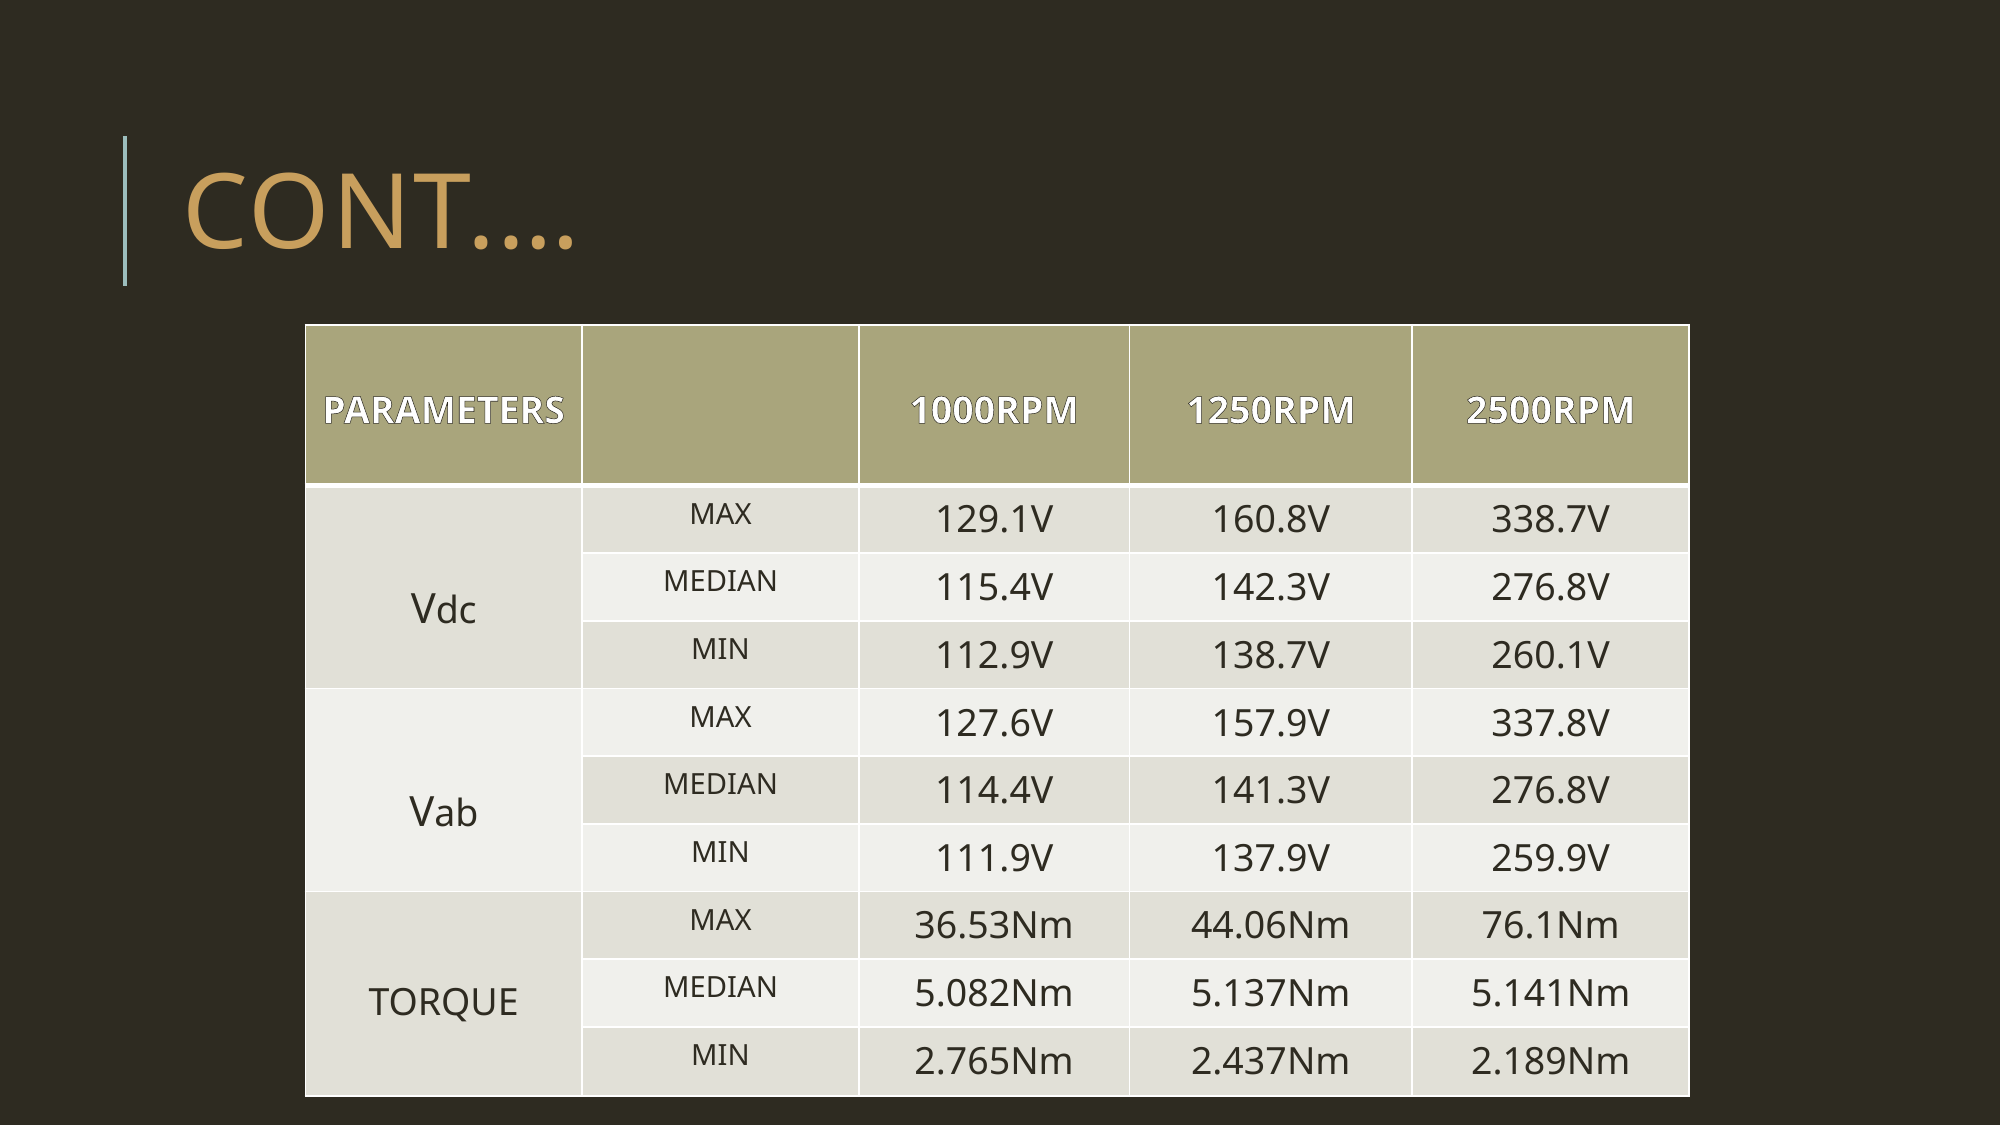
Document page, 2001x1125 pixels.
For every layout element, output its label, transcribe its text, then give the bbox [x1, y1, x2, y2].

table_cell 142.3V [1130, 554, 1411, 620]
table_cell MAX [583, 689, 858, 755]
table_header PARAMETERS [306, 326, 581, 483]
table_cell 338.7V [1413, 488, 1688, 552]
title Cont.… [168, 96, 1763, 342]
table_cell 138.7V [1130, 622, 1411, 688]
table_cell MAX [583, 892, 858, 958]
table_cell 141.3V [1130, 757, 1411, 823]
table_cell 2.765Nm [860, 1028, 1129, 1095]
table_cell 160.8V [1130, 488, 1411, 552]
table_cell 137.9V [1130, 825, 1411, 891]
table_cell 115.4V [860, 554, 1129, 620]
table_cell MIN [583, 622, 858, 688]
table_cell 5.137Nm [1130, 960, 1411, 1026]
table_header [583, 326, 858, 483]
table_cell 5.141Nm [1413, 960, 1688, 1026]
table_header 2500RPM [1413, 326, 1688, 483]
table_cell TORQUE [306, 892, 581, 1095]
table_cell 76.1Nm [1413, 892, 1688, 958]
table_cell 114.4V [860, 757, 1129, 823]
table_cell Vab [306, 689, 581, 891]
table_cell 276.8V [1413, 757, 1688, 823]
table_cell 112.9V [860, 622, 1129, 688]
table_cell MAX [583, 488, 858, 552]
table_header 1250RPM [1130, 326, 1411, 483]
table_cell 111.9V [860, 825, 1129, 891]
table_cell 127.6V [860, 689, 1129, 755]
table_cell 276.8V [1413, 554, 1688, 620]
table_cell 157.9V [1130, 689, 1411, 755]
table_cell 2.189Nm [1413, 1028, 1688, 1095]
table_cell 44.06Nm [1130, 892, 1411, 958]
table_cell MEDIAN [583, 554, 858, 620]
table_cell MIN [583, 825, 858, 891]
table_cell 2.437Nm [1130, 1028, 1411, 1095]
table_cell 260.1V [1413, 622, 1688, 688]
table_cell 36.53Nm [860, 892, 1129, 958]
table_header 1000RPM [860, 326, 1129, 483]
table_cell MIN [583, 1028, 858, 1095]
table_cell MEDIAN [583, 960, 858, 1026]
table_cell 129.1V [860, 488, 1129, 552]
table_cell 337.8V [1413, 689, 1688, 755]
table_cell Vdc [306, 488, 581, 688]
table_cell MEDIAN [583, 757, 858, 823]
table_cell 259.9V [1413, 825, 1688, 891]
table_cell 5.082Nm [860, 960, 1129, 1026]
